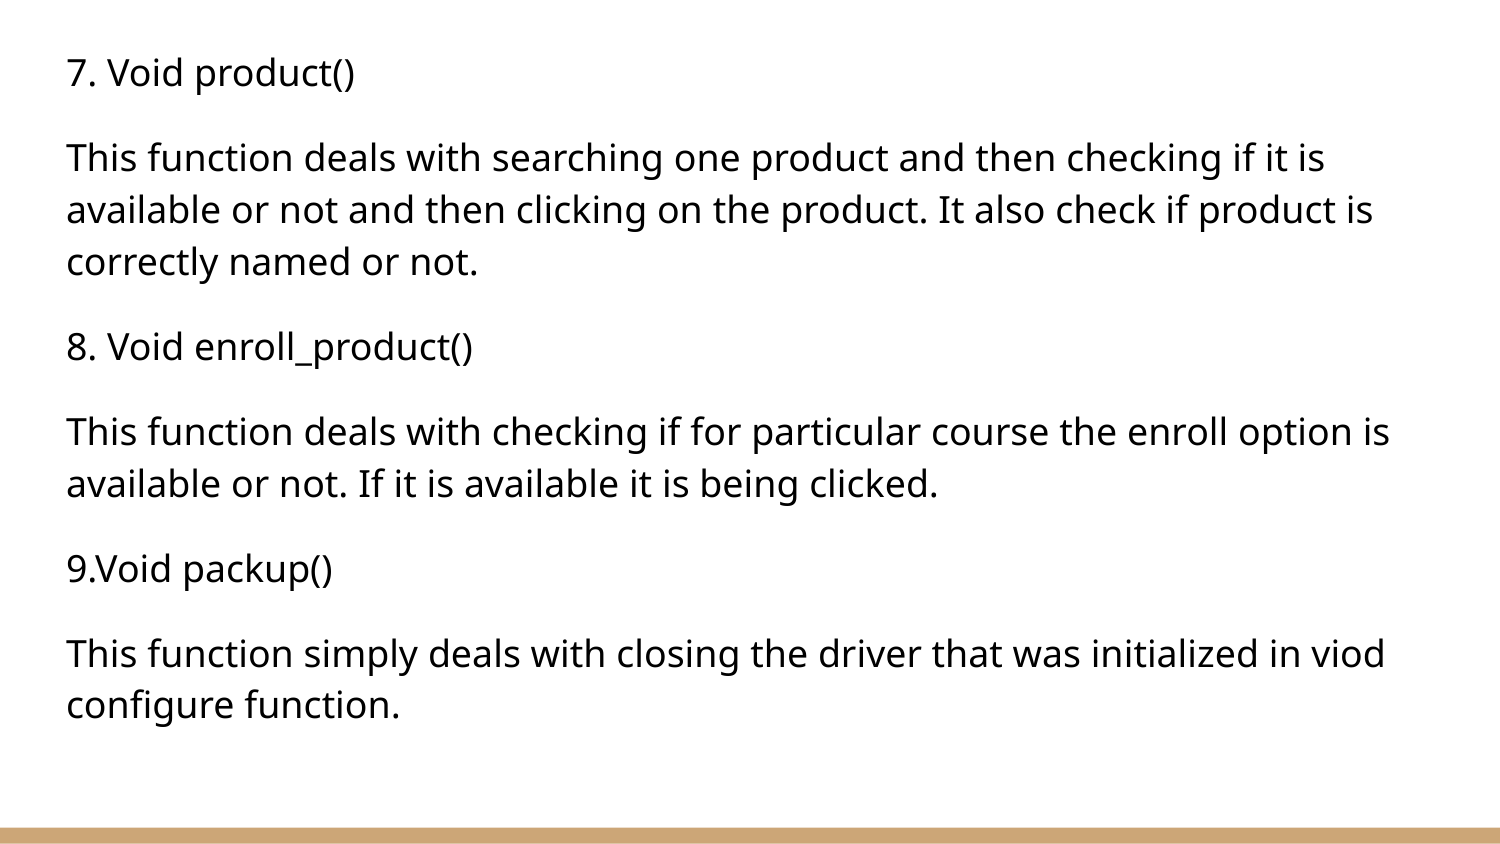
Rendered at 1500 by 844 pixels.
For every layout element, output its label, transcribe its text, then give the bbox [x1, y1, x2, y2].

list 7. Void product() This function deals with searching one product and then checking if it is available or not and then clicking on the product. It also check if product is correctly named or not. 8. Void enroll_product() This function deals with checking if for particular course the enroll option is available or not. If it is available it is being clicked. 9.Void packup() This function simply deals with closing the driver that was initialized in viod configure function. [51, 27, 1449, 752]
